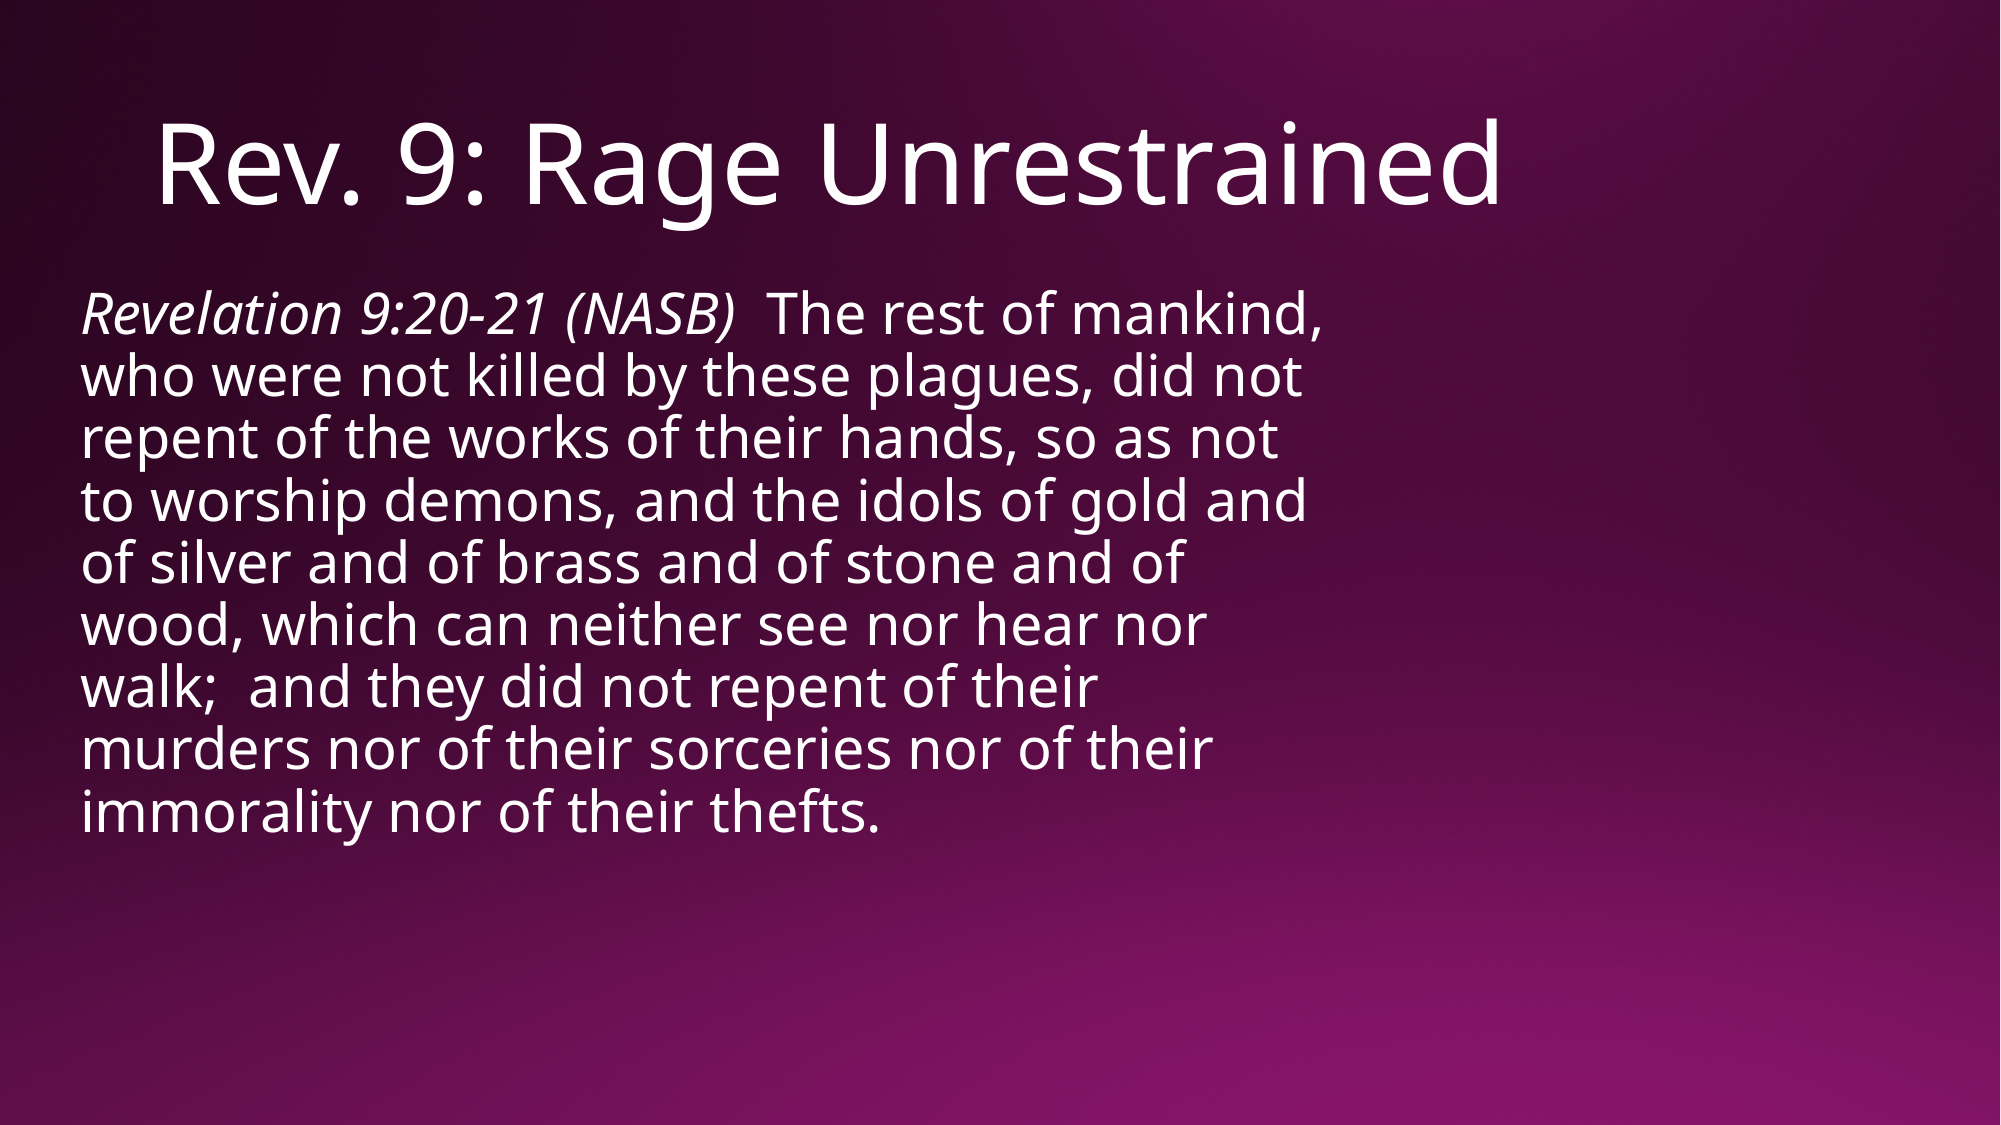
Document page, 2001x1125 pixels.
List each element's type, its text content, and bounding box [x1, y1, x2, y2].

list Revelation 9:20-21 (NASB) The rest of mankind, who were not killed by these plagues, did not repent of the works of their hands, so as not to worship demons, and the idols of gold and of silver and of brass and of stone and of wood, which can neither see nor hear nor walk; and they did not repent of their murders nor of their sorceries nor of their immorality nor of their thefts. [65, 277, 1350, 858]
title Rev. 9: Rage Unrestrained [137, 59, 1863, 278]
picture [0, 0, 2001, 1125]
